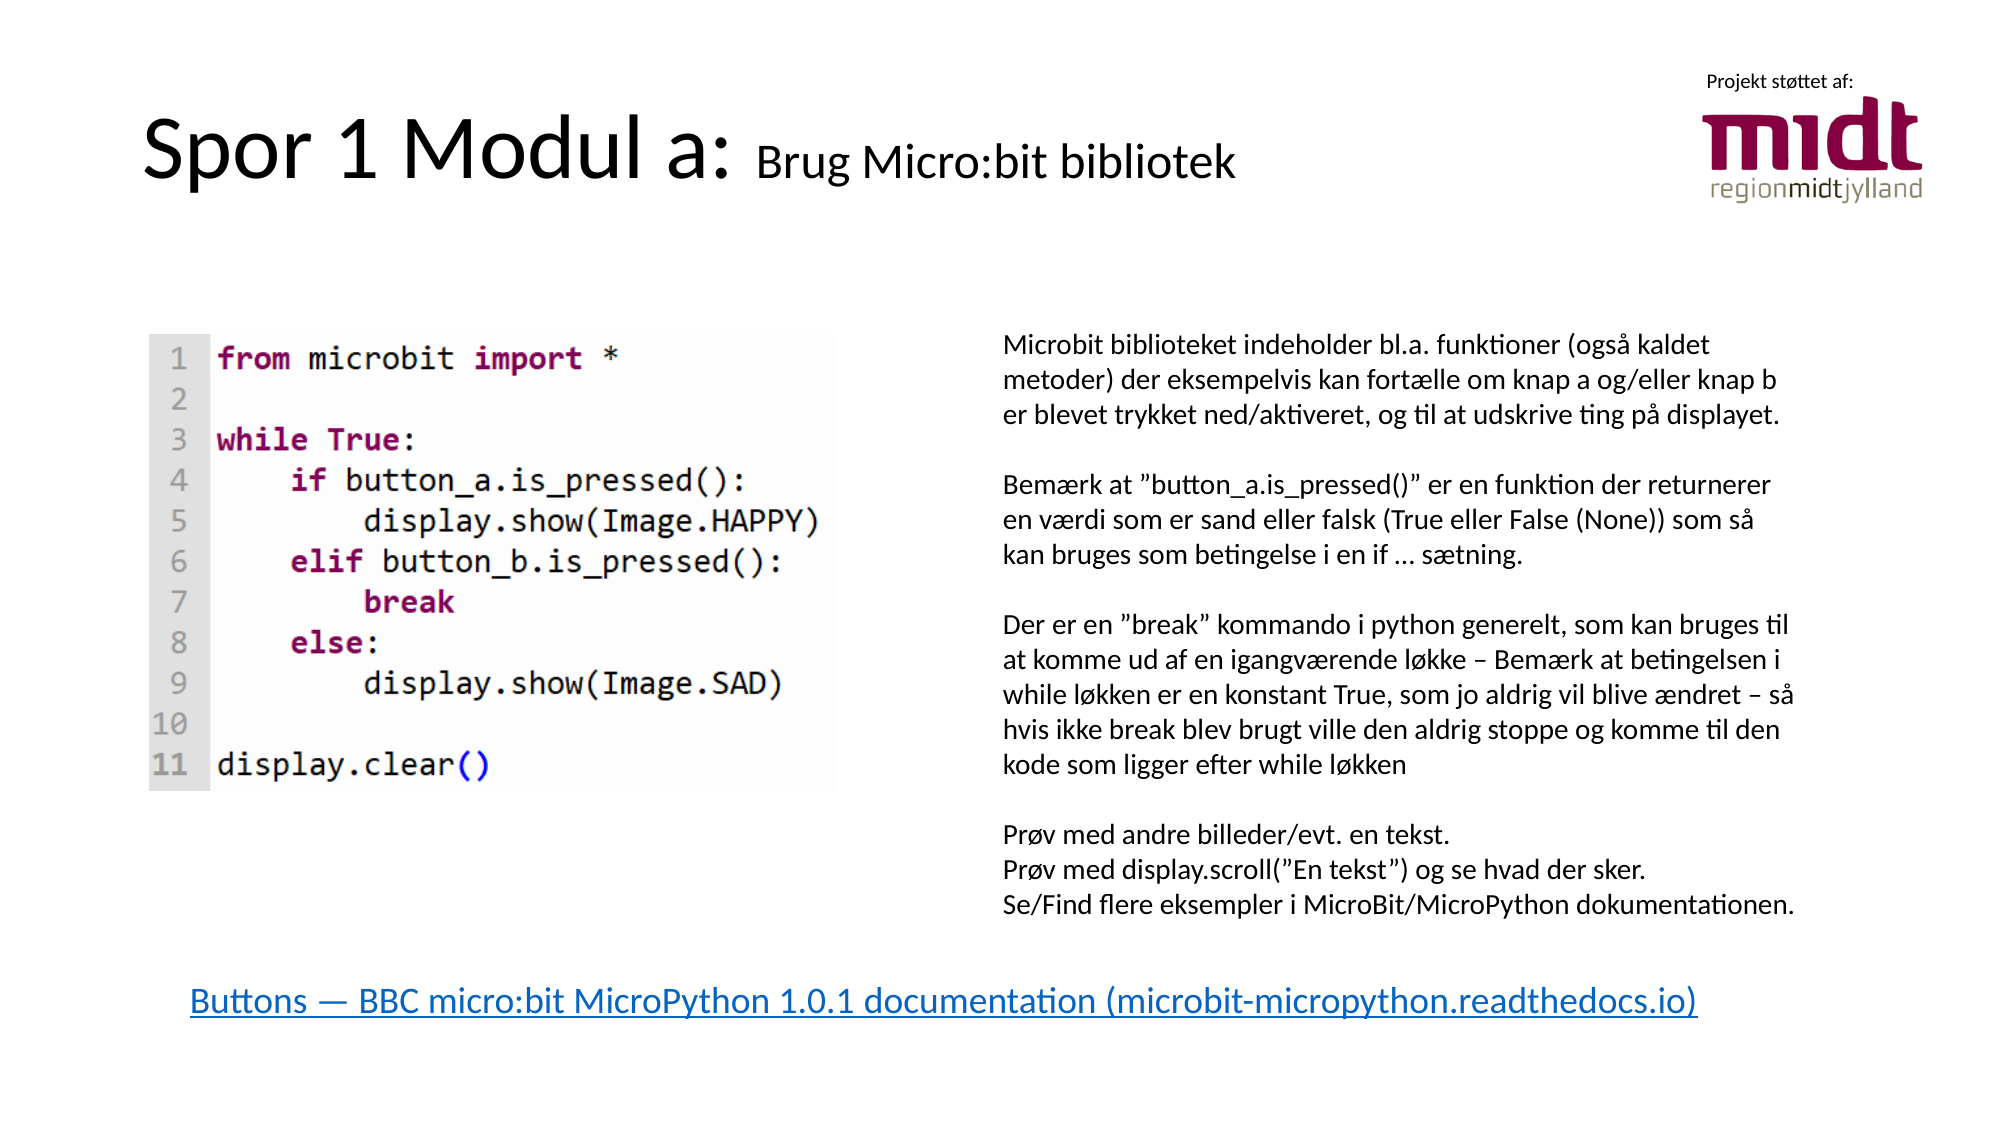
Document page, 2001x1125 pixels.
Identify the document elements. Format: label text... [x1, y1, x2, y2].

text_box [127, 59, 1923, 207]
text_box Microbit biblioteket indeholder bl.a. funktioner (også kaldet metoder) der eksempelvis kan fortælle om knap a og/eller knap b er blevet trykket ned/aktiveret, og til at udskrive ting på displayet. Bemærk at ”button_a.is_pressed()” er en funktion der returnerer en værdi som er sand eller falsk (True eller False (None)) som så kan bruges som betingelse i en if … sætning. Der er en ”break” kommando i python generelt, som kan bruges til at komme ud af en igangværende løkke – Bemærk at betingelsen i while løkken er en konstant True, som jo aldrig vil blive ændret – så hvis ikke break blev brugt ville den aldrig stoppe og komme til den kode som ligger efter while løkken Prøv med andre billeder/evt. en tekst. Prøv med display.scroll(”En tekst”) og se hvad der sker. Se/Find flere eksempler i MicroBit/MicroPython dokumentationen. [988, 318, 1815, 928]
picture [149, 334, 836, 791]
text_box Buttons — BBC micro:bit MicroPython 1.0.1 documentation (microbit-micropython.readthedocs.io) [174, 968, 1725, 1029]
